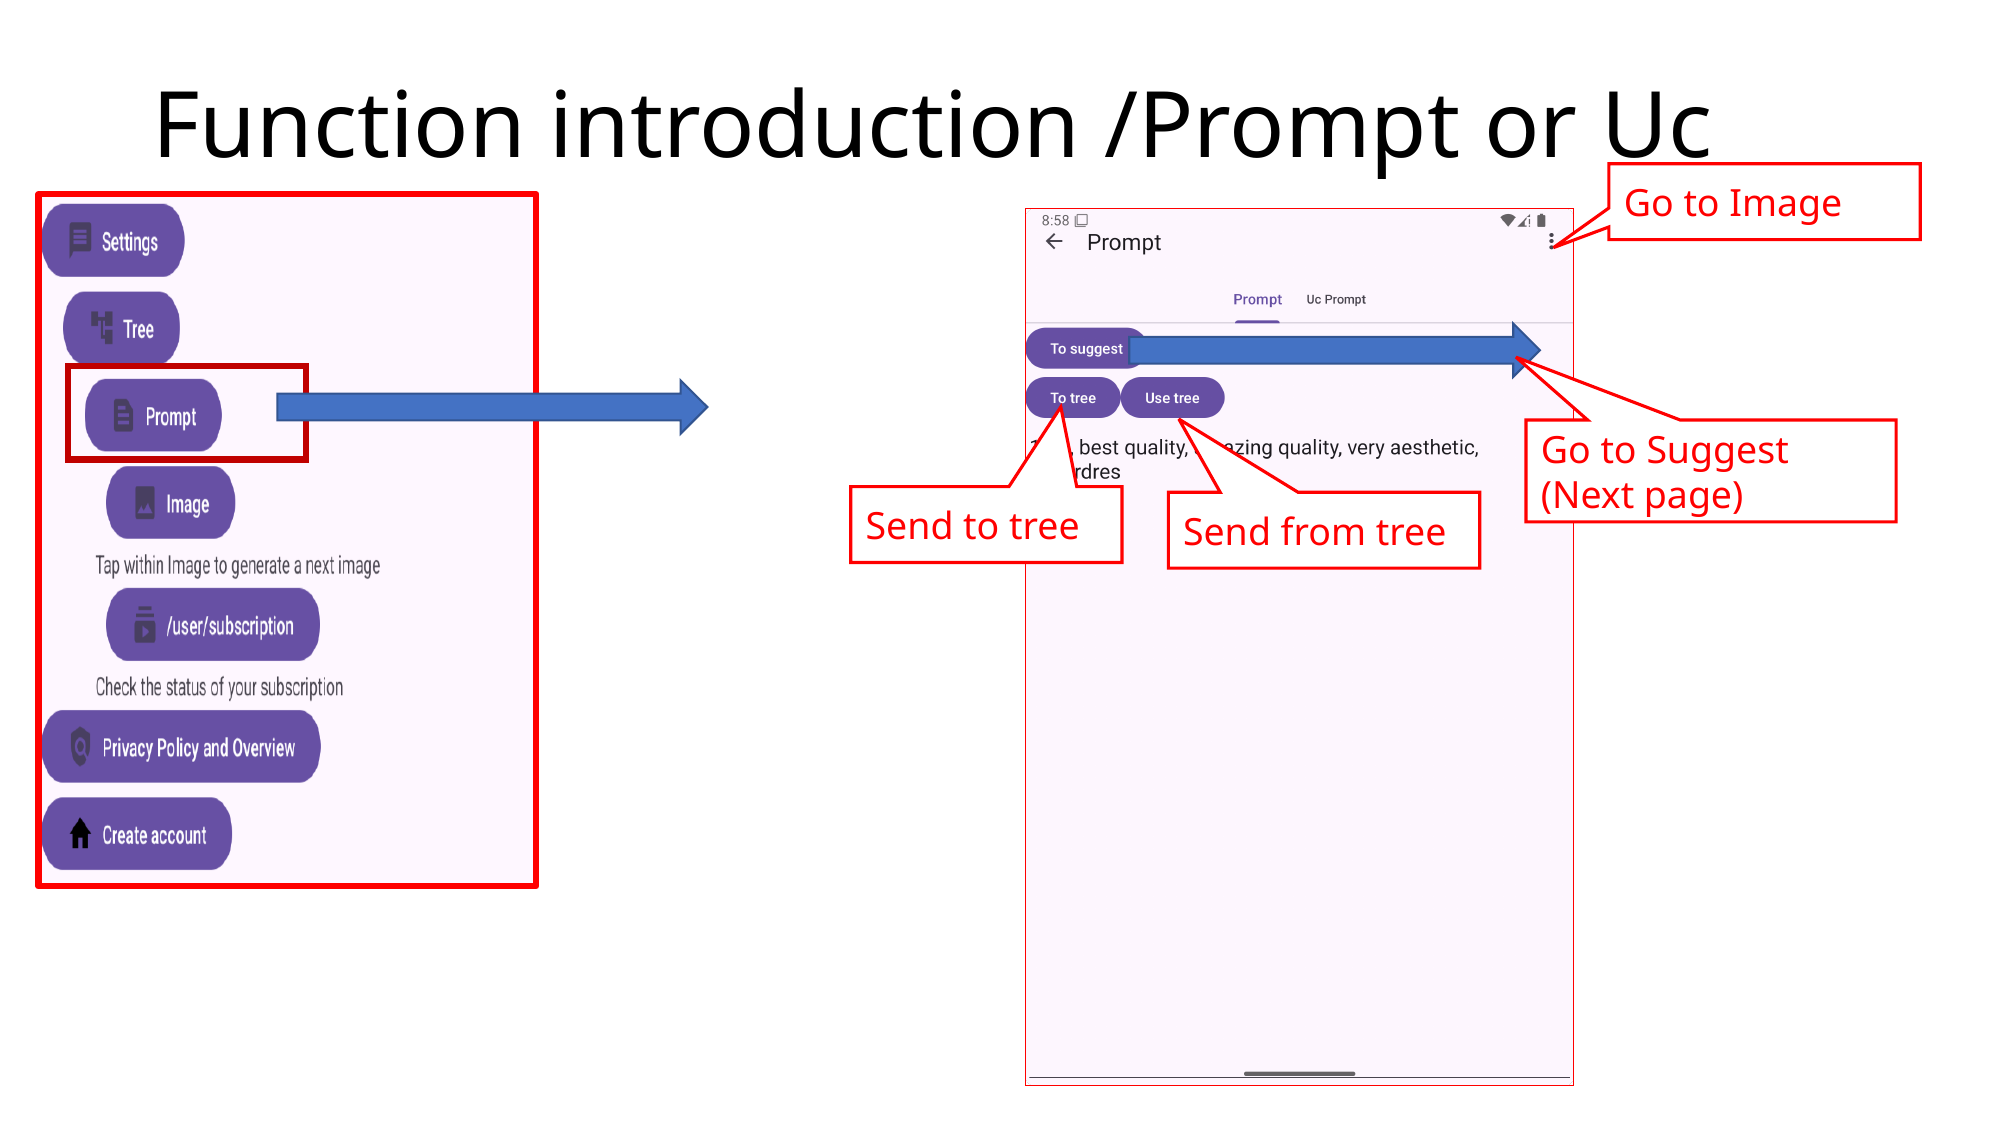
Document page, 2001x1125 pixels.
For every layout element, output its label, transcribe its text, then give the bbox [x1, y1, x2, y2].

text_box Go to Suggest (Next page) [1574, 378, 1898, 523]
picture [41, 197, 534, 884]
picture [1025, 208, 1574, 1086]
title Function introduction /Prompt or Uc [137, 59, 1863, 196]
text_box Go to Image [1574, 162, 1922, 242]
text_box [534, 377, 709, 437]
text_box Send to tree [849, 460, 1025, 564]
